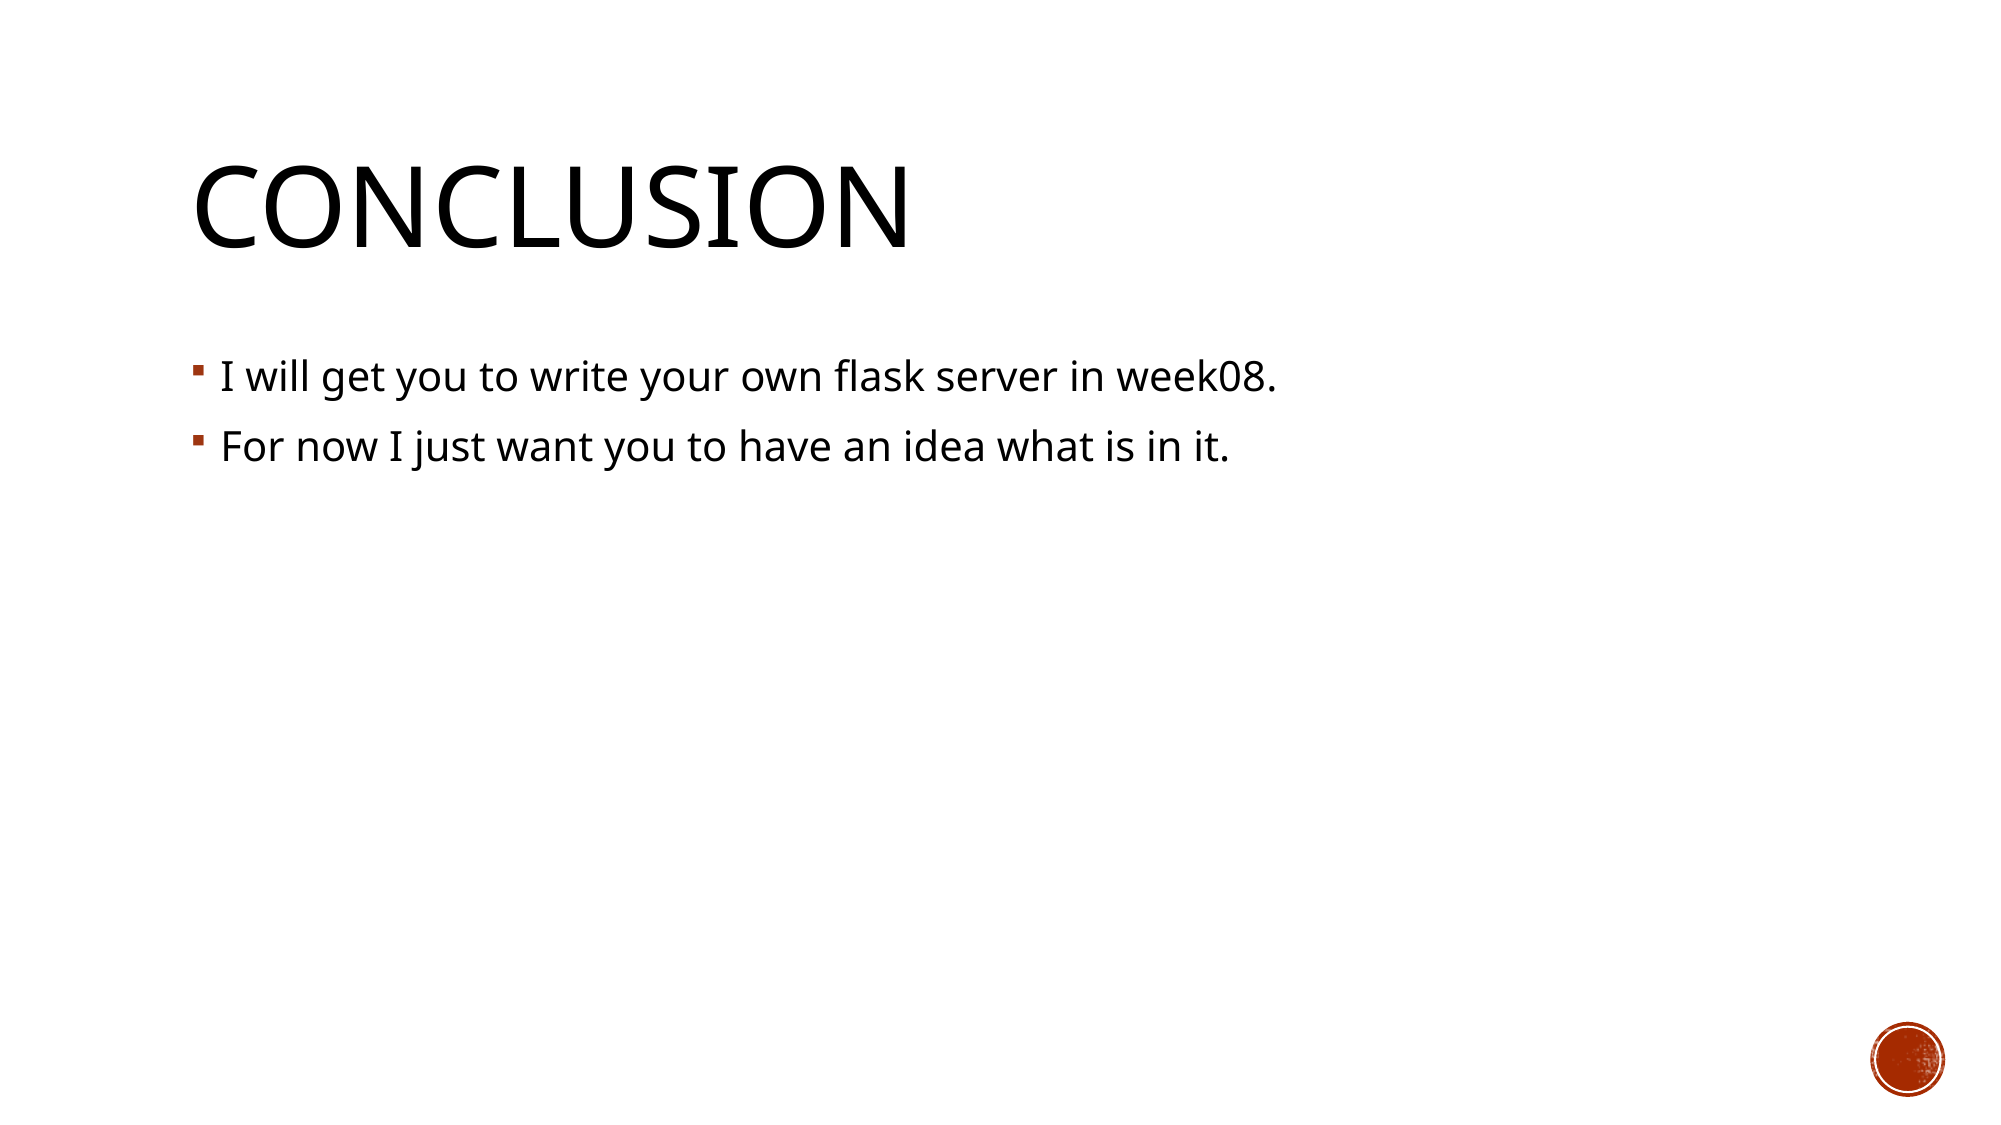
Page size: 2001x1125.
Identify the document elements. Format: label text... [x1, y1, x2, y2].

list I will get you to write your own flask server in week08. For now I just want you to have an idea what is in it. [175, 348, 1826, 1013]
title Conclusion [175, 79, 1826, 344]
